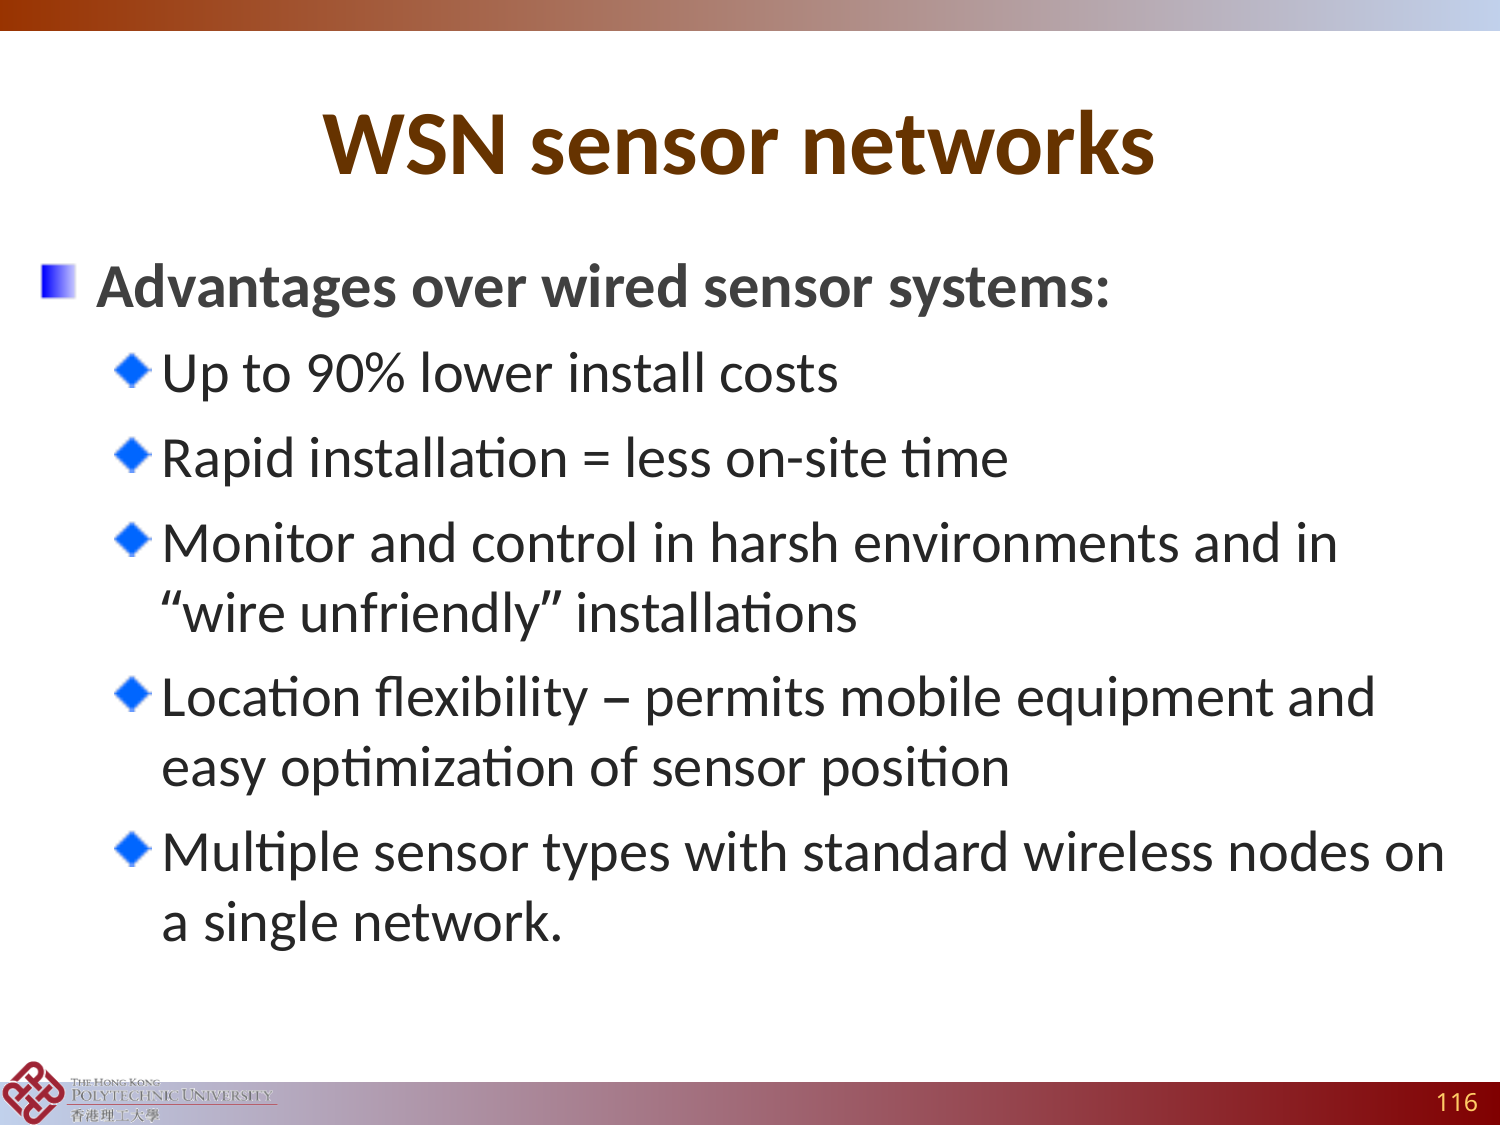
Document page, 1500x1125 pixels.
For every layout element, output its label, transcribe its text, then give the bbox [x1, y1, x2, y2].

title WSN sensor networks [37, 75, 1443, 213]
picture [114, 435, 152, 473]
picture [114, 351, 152, 388]
picture [39, 262, 80, 303]
picture [114, 674, 152, 712]
picture [0, 1061, 278, 1125]
picture [114, 829, 152, 867]
picture [114, 520, 152, 557]
list Advantages over wired sensor systems: Up to 90% lower install costs Rapid installation = less on-site time Monitor and control in harsh environments and in “wire unfriendly” installations Location flexibility – permits mobile equipment and easy optimization of sensor position Multiple sensor types with standard wireless nodes on a single network. [24, 237, 1475, 1013]
